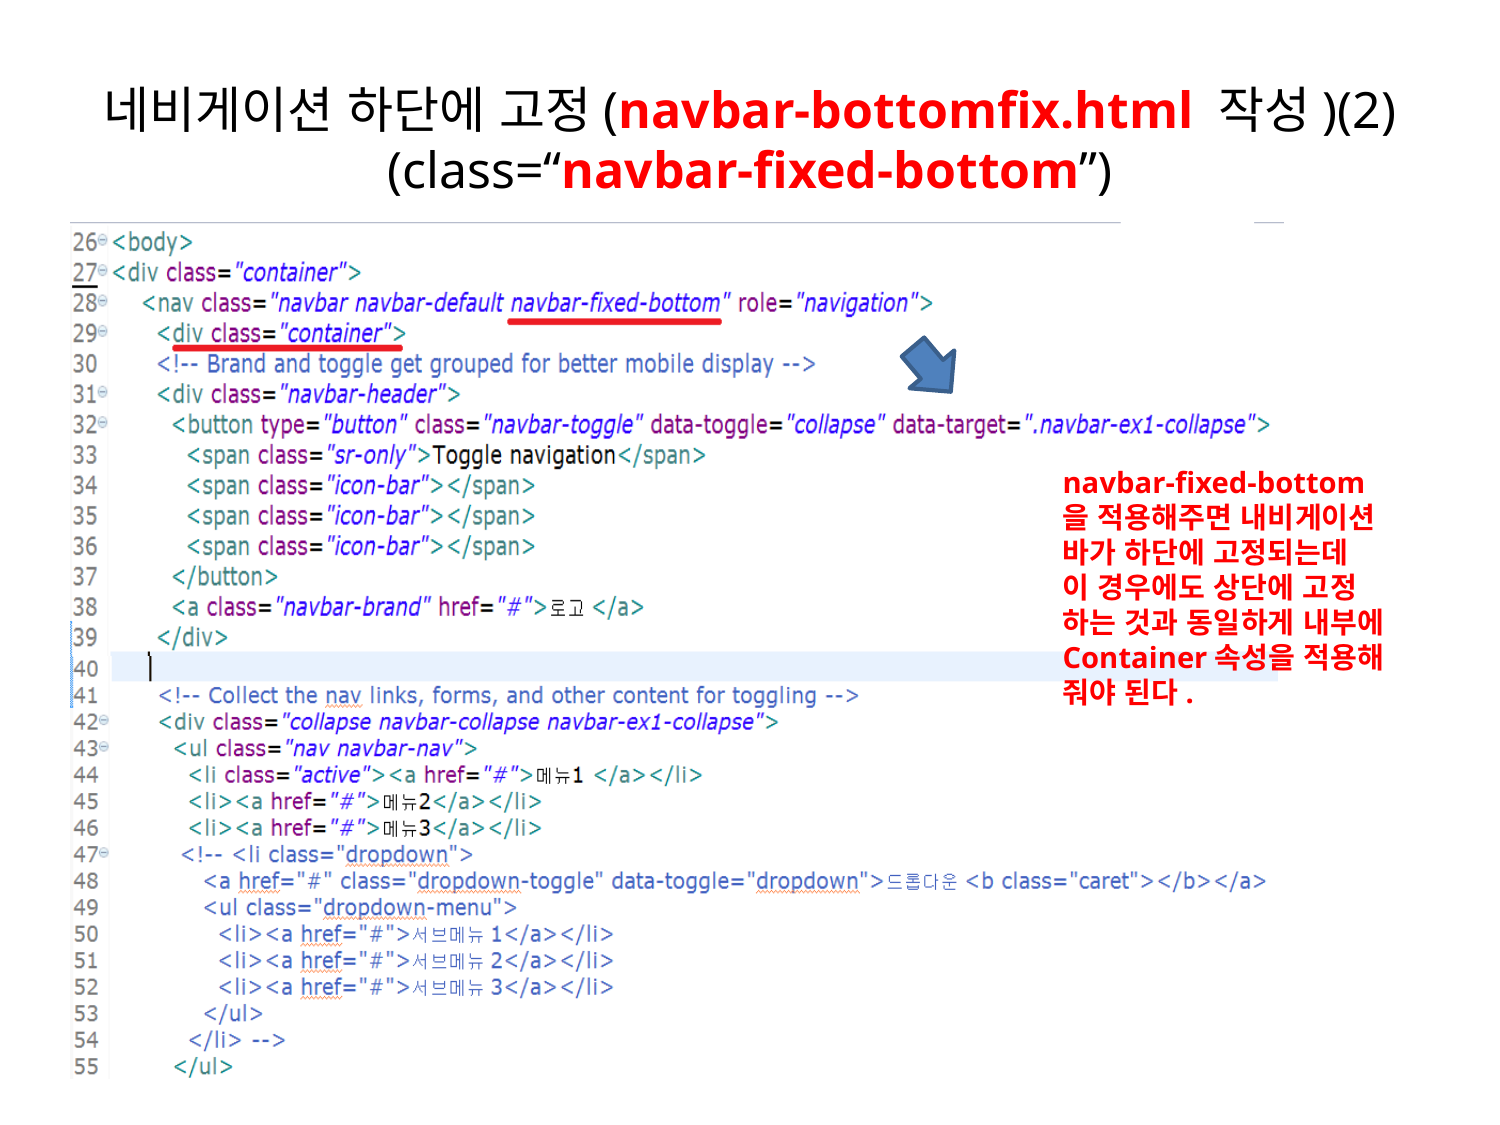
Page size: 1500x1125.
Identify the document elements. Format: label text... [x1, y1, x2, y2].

picture [70, 222, 1284, 1079]
text_box navbar-fixed-bottom 을 적용해주면 내비게이션 바가 하단에 고정되는데 이 경우에도 상단에 고정 하는 것과 동일하게 내부에 Container속성을 적용해 줘야 된다. [1282, 456, 1400, 717]
title 네비게이션 하단에 고정(navbar-bottomfix.html 작성)(2) (class=“navbar-fixed-bottom”) [75, 45, 1425, 233]
